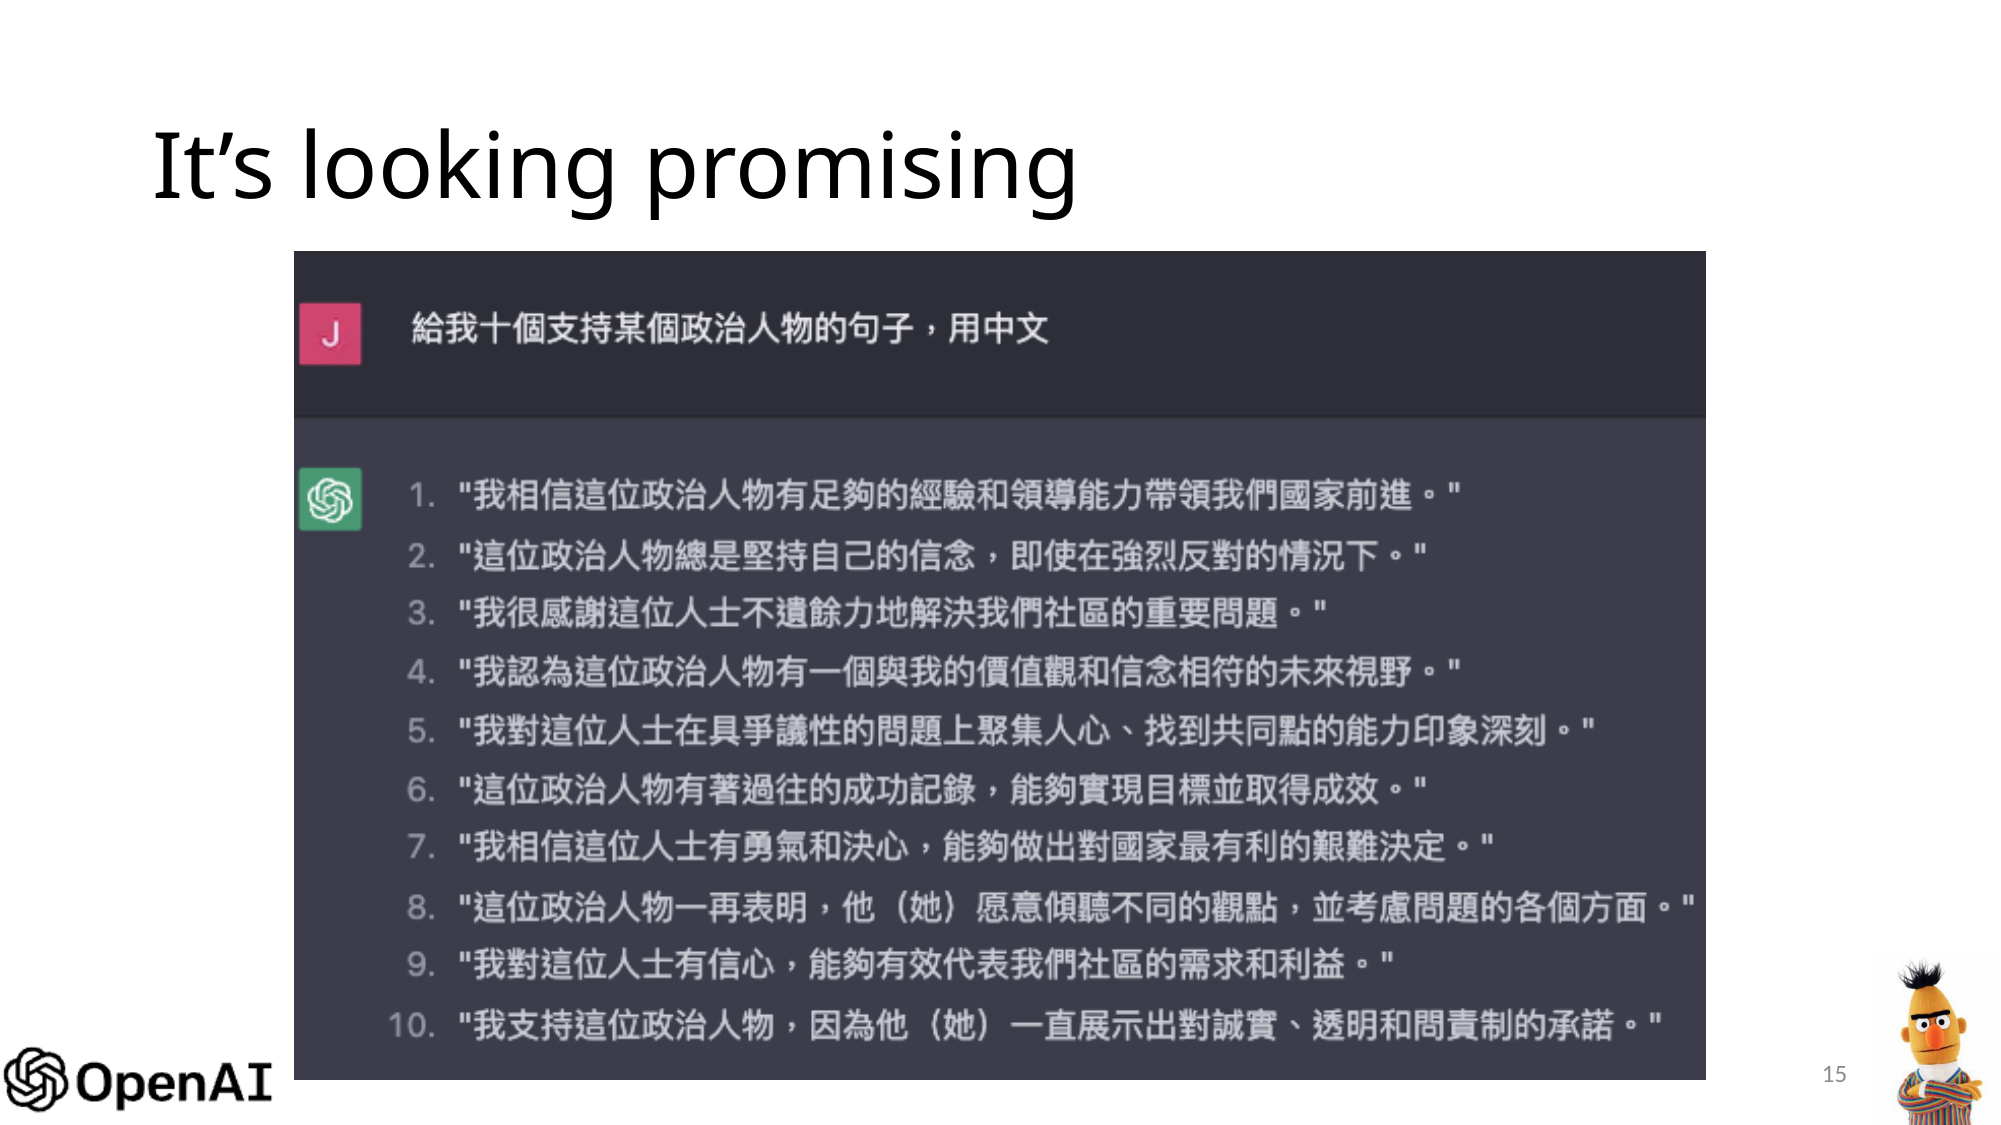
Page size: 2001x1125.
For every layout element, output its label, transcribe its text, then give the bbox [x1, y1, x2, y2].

title It’s looking promising [137, 59, 1863, 278]
picture [294, 251, 1706, 1080]
slide_number 15 [1412, 1042, 1863, 1103]
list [0, 1034, 280, 1125]
picture [1870, 952, 2000, 1125]
